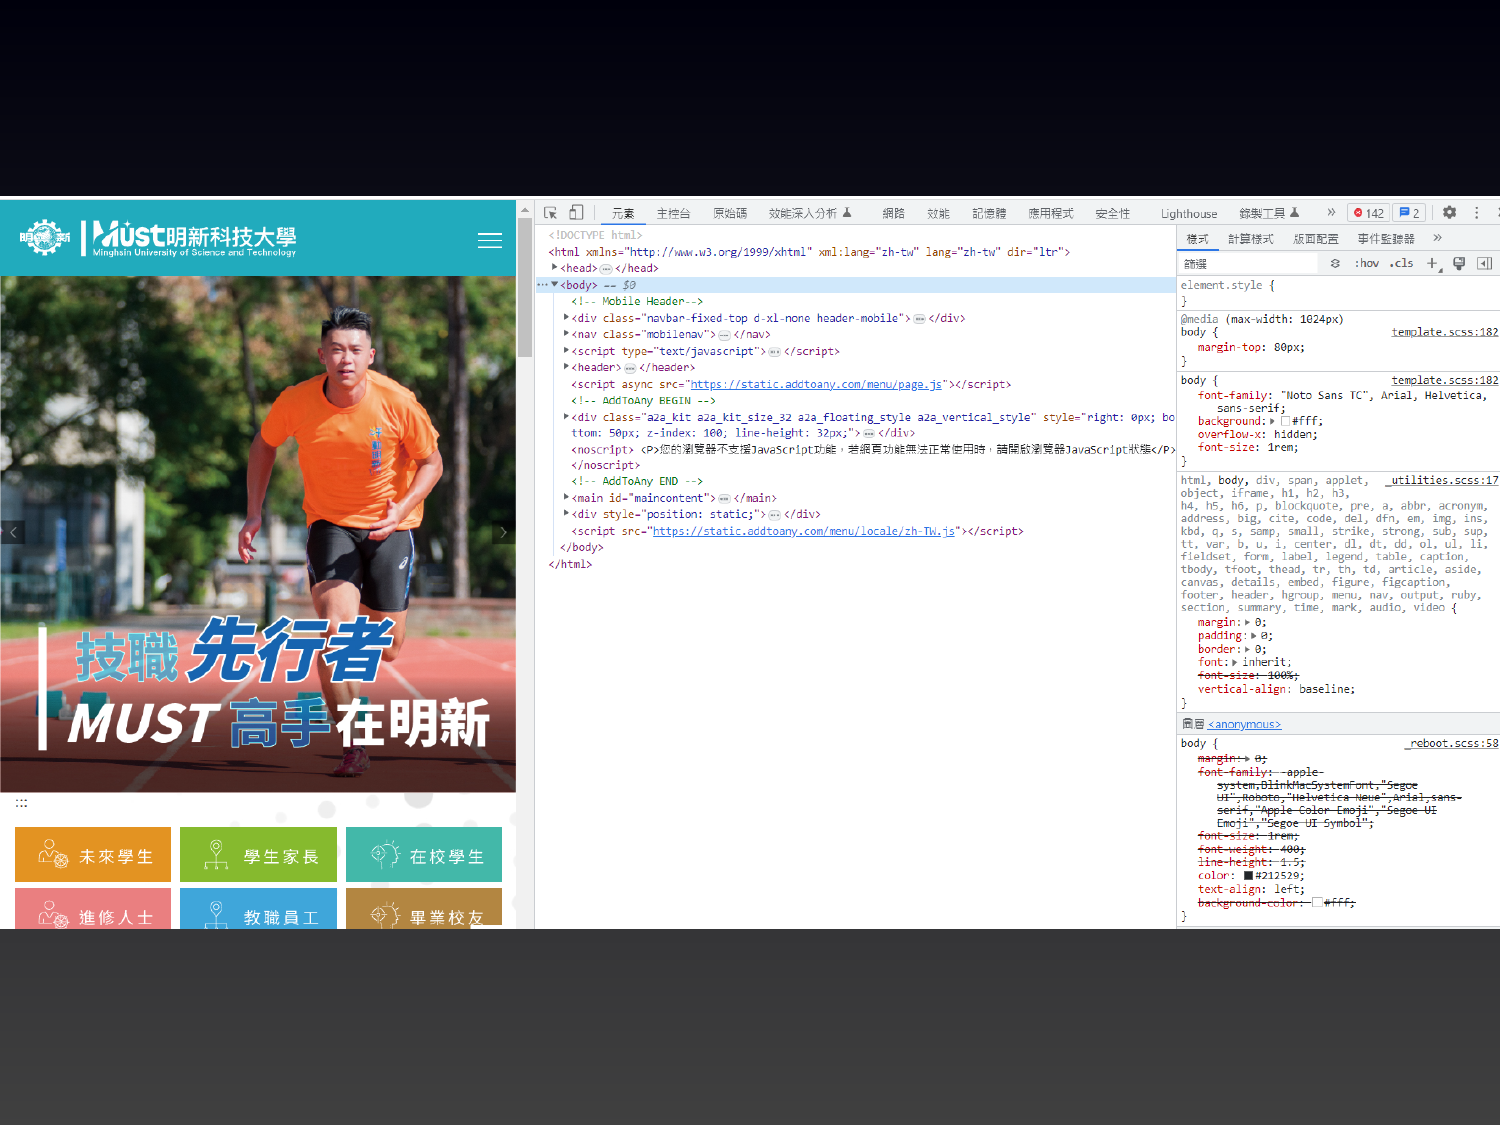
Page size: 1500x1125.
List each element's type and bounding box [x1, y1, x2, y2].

picture [0, 196, 1500, 929]
